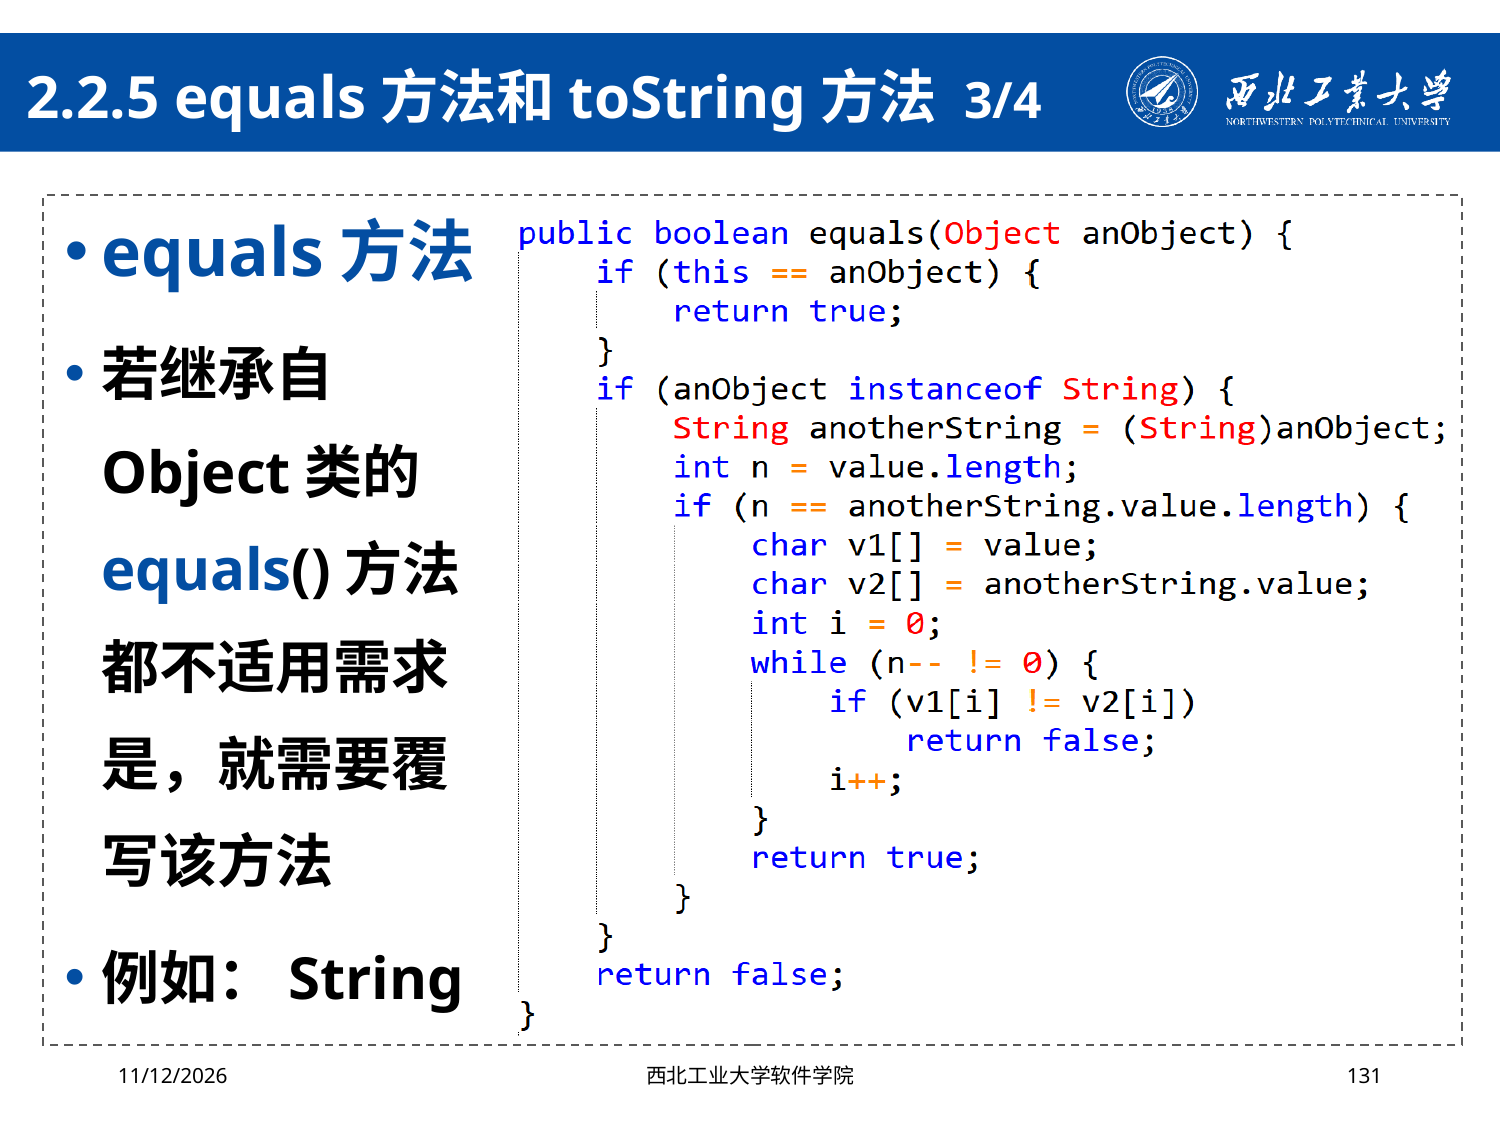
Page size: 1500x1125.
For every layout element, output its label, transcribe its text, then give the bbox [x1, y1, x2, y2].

slide_number 131 [1059, 1055, 1397, 1116]
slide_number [103, 1055, 441, 1116]
picture [1126, 56, 1198, 127]
picture [502, 215, 1460, 1036]
picture [1226, 68, 1451, 125]
footer 西北工业大学软件学院 [496, 1055, 1004, 1116]
title 2.2.5 equals方法和toString方法 3/4 [11, 49, 1115, 149]
list equals方法 若继承自Object类的equals()方法都不适用需求是，就需要覆写该方法 例如：String [49, 201, 517, 1036]
